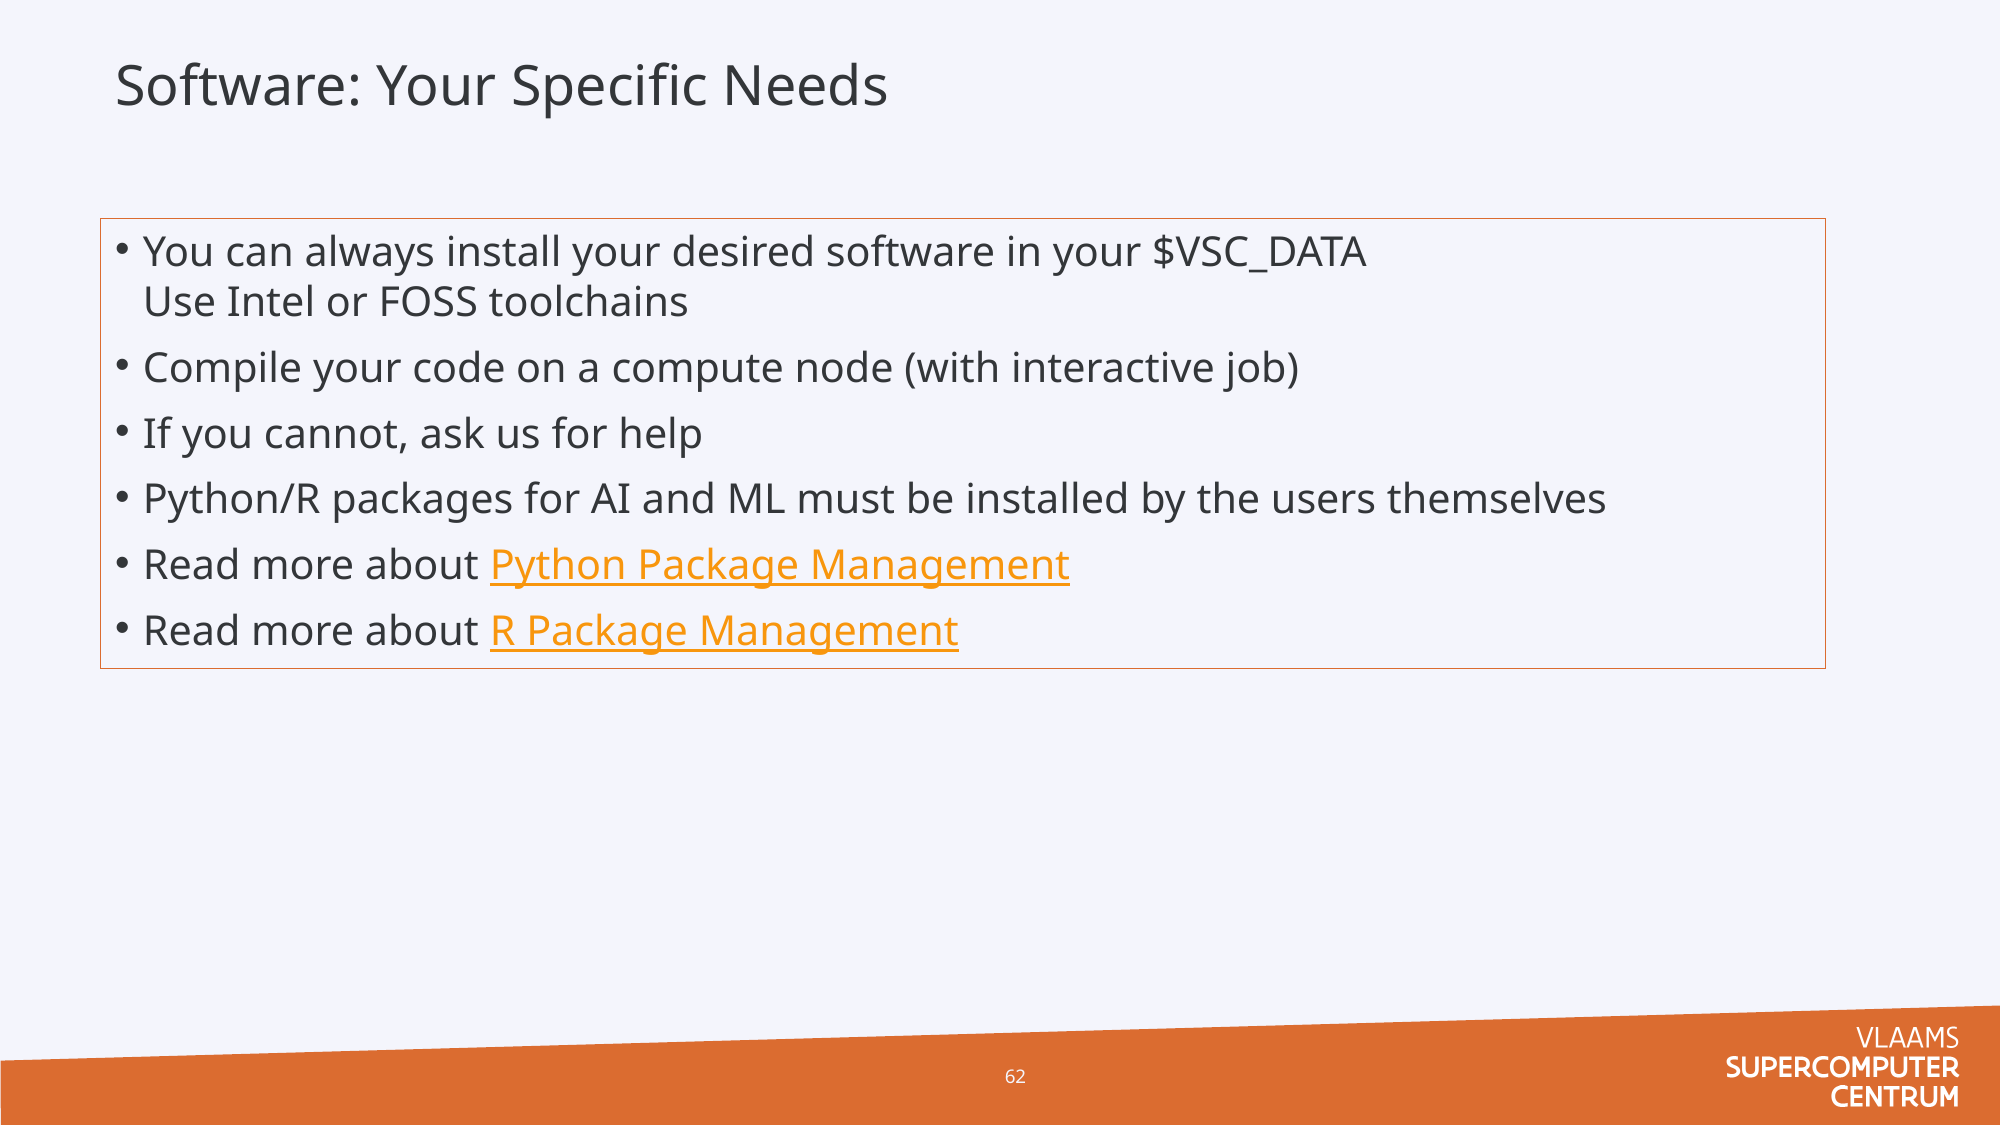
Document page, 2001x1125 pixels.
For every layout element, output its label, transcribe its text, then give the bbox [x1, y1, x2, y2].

title Software: Your Specific Needs [100, 30, 1083, 145]
picture [1725, 1021, 1960, 1117]
slide_number 62 [958, 1047, 1042, 1108]
list You can always install your desired software in your $VSC_DATA Use Intel or FOSS toolchains Compile your code on a compute node (with interactive job) If you cannot, ask us for help Python/R packages for AI and ML must be installed by the users themselves Read more about Python Package Management Read more about R Package Management [100, 218, 1826, 669]
